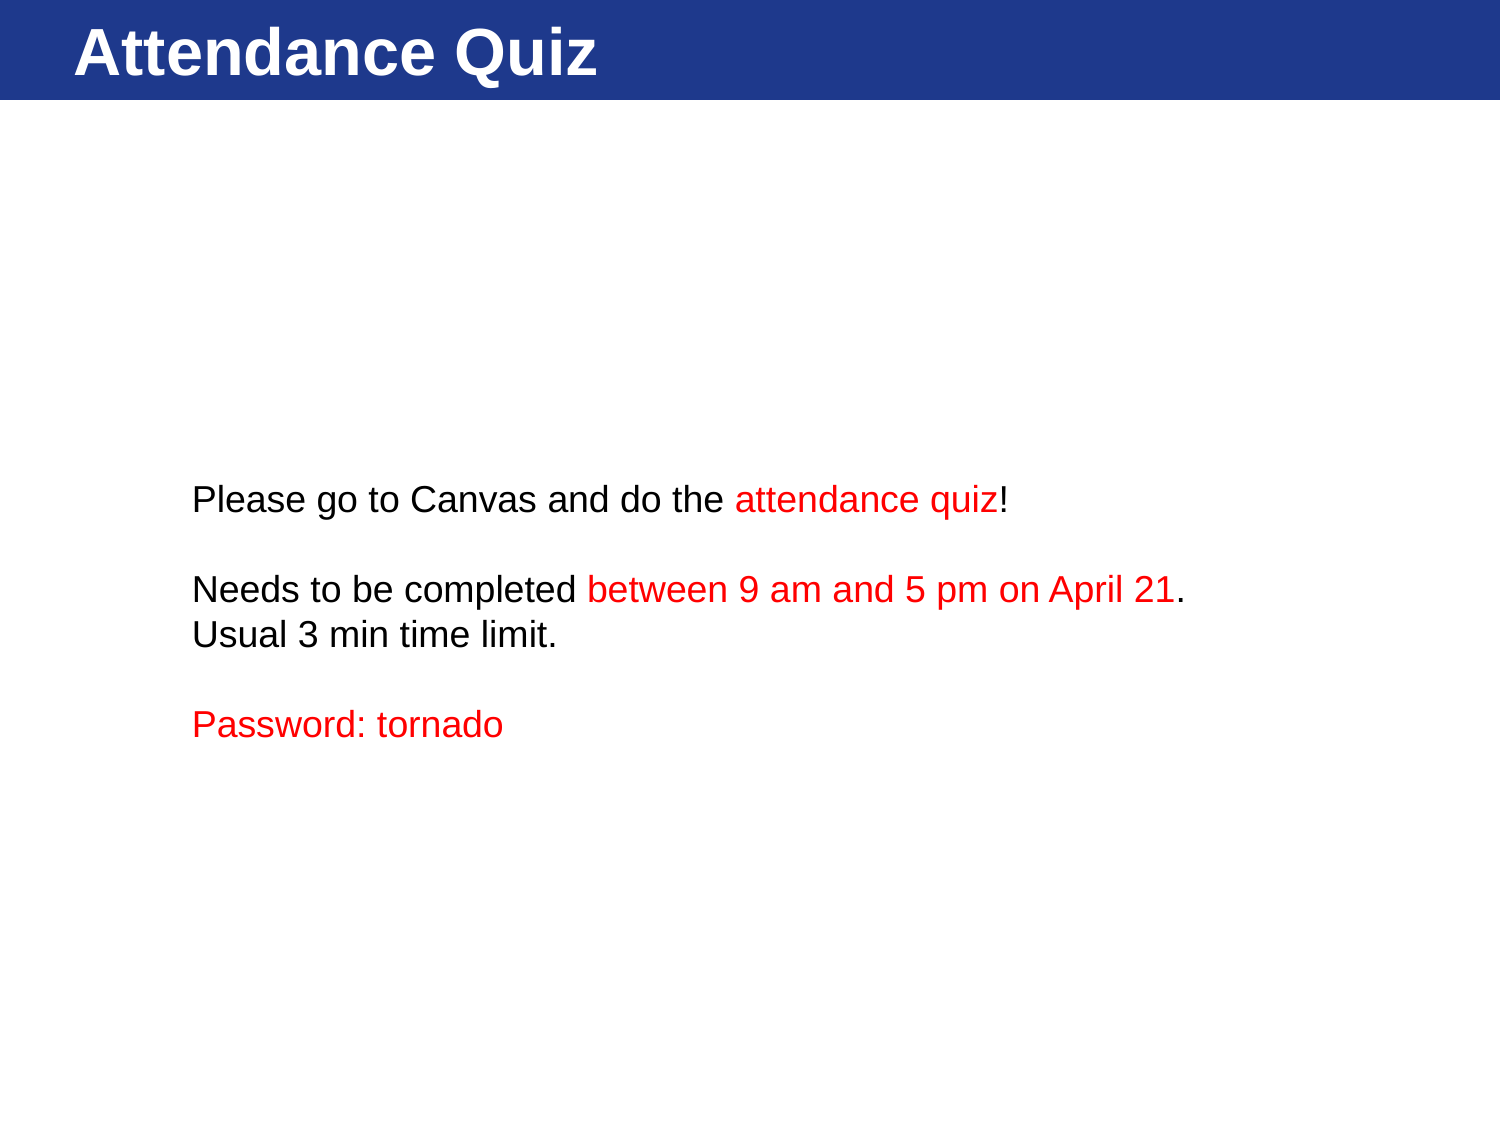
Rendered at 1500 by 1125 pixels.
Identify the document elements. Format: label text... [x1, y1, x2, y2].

text_box Please go to Canvas and do the attendance quiz! Needs to be completed between 9 am and 5 pm on April 21. Usual 3 min time limit. Password: tornado [177, 467, 1202, 753]
title Attendance Quiz [0, 1, 1499, 98]
